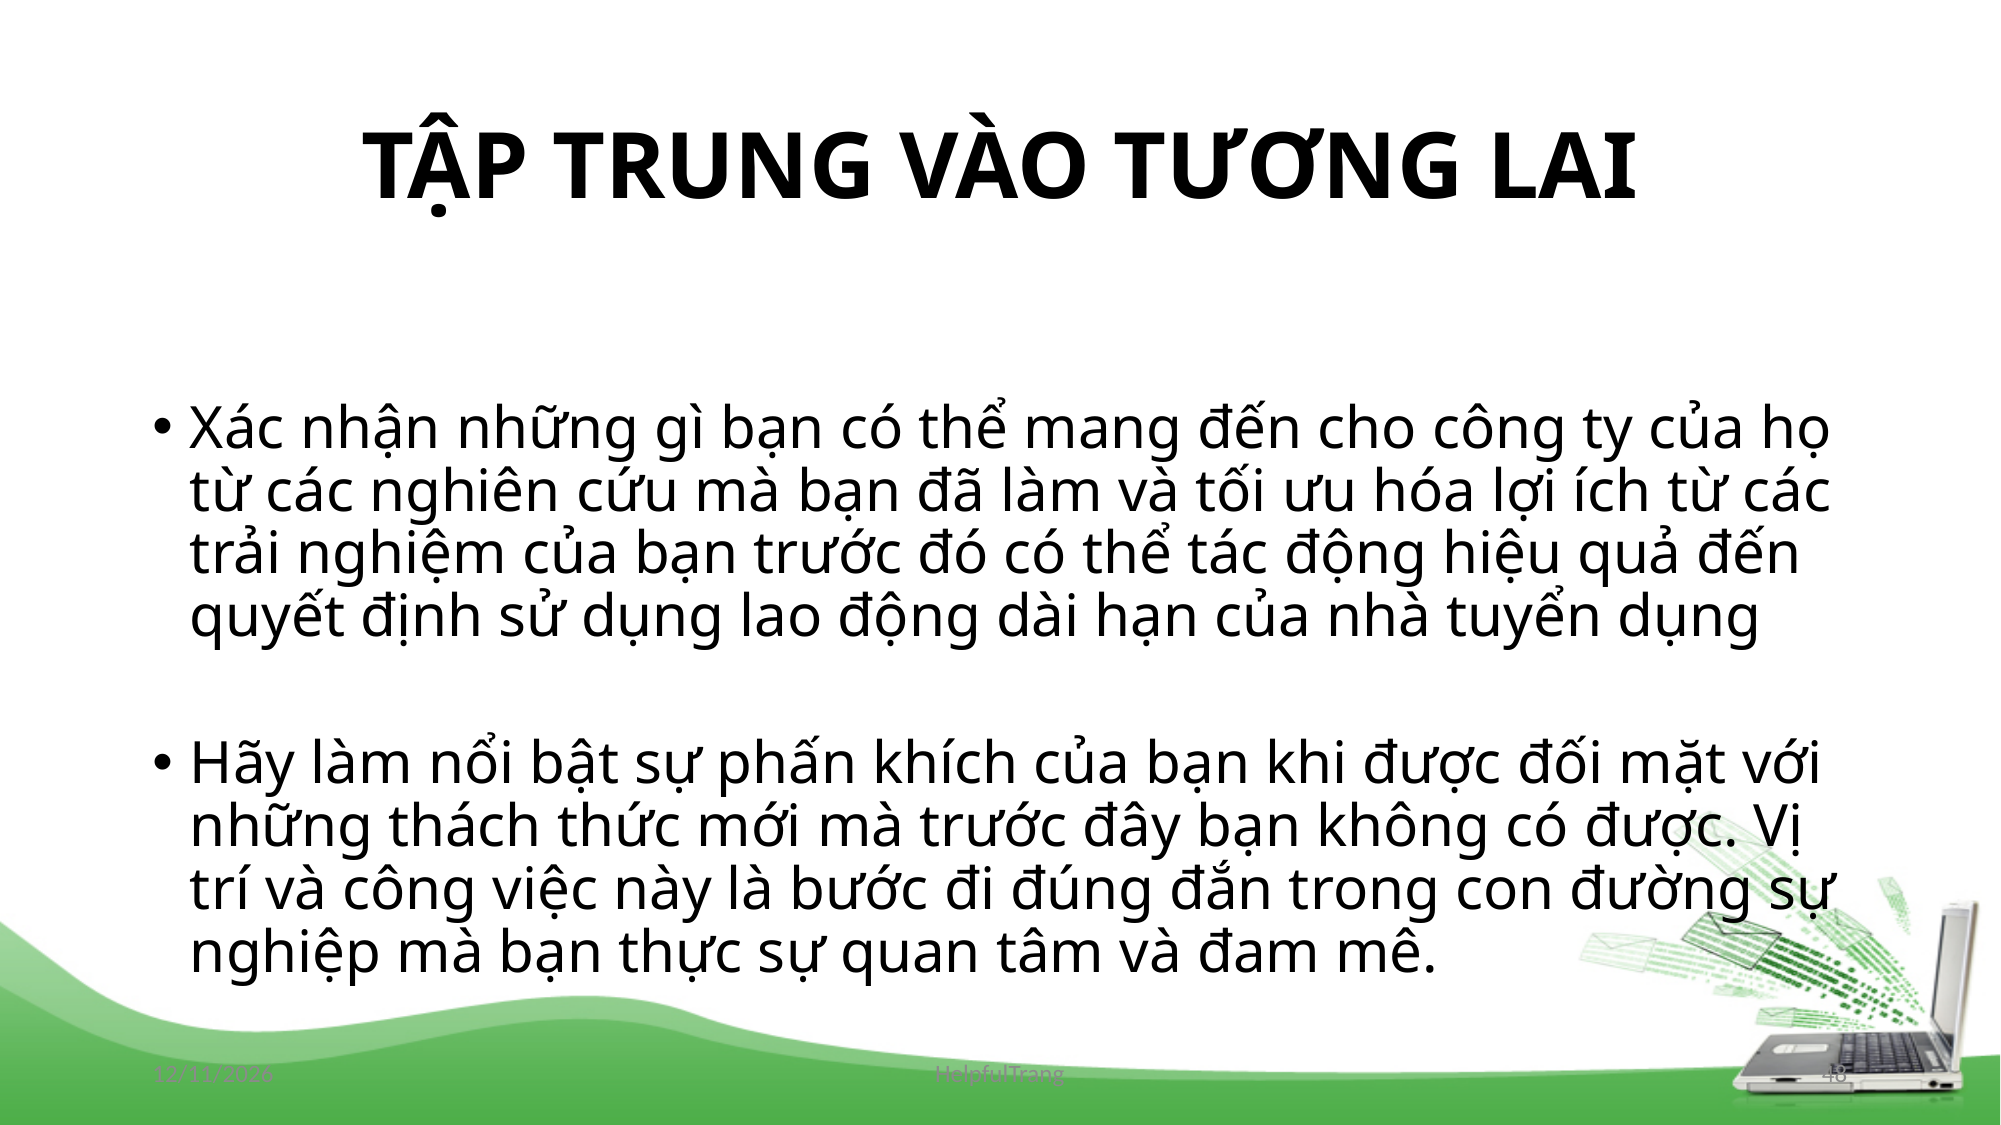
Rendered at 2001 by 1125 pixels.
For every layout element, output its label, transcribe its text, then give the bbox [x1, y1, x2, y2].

footer HelpfulTrang [662, 1042, 1338, 1103]
picture [0, 0, 2001, 1125]
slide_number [137, 1042, 588, 1103]
slide_number 48 [1412, 1042, 1863, 1103]
list Xác nhận những gì bạn có thể mang đến cho công ty của họ từ các nghiên cứu mà bạn đã làm và tối ưu hóa lợi ích từ các trải nghiệm của bạn trước đó có thể tác động hiệu quả đến quyết định sử dụng lao động dài hạn của nhà tuyển dụng Hãy làm nổi bật sự phấn khích của bạn khi được đối mặt với những thách thức mới mà trước đây bạn không có được. Vị trí và công việc này là bước đi đúng đắn trong con đường sự nghiệp mà bạn thực sự quan tâm và đam mê. [137, 299, 1863, 1014]
title TẬP TRUNG VÀO TƯƠNG LAI [137, 59, 1863, 278]
